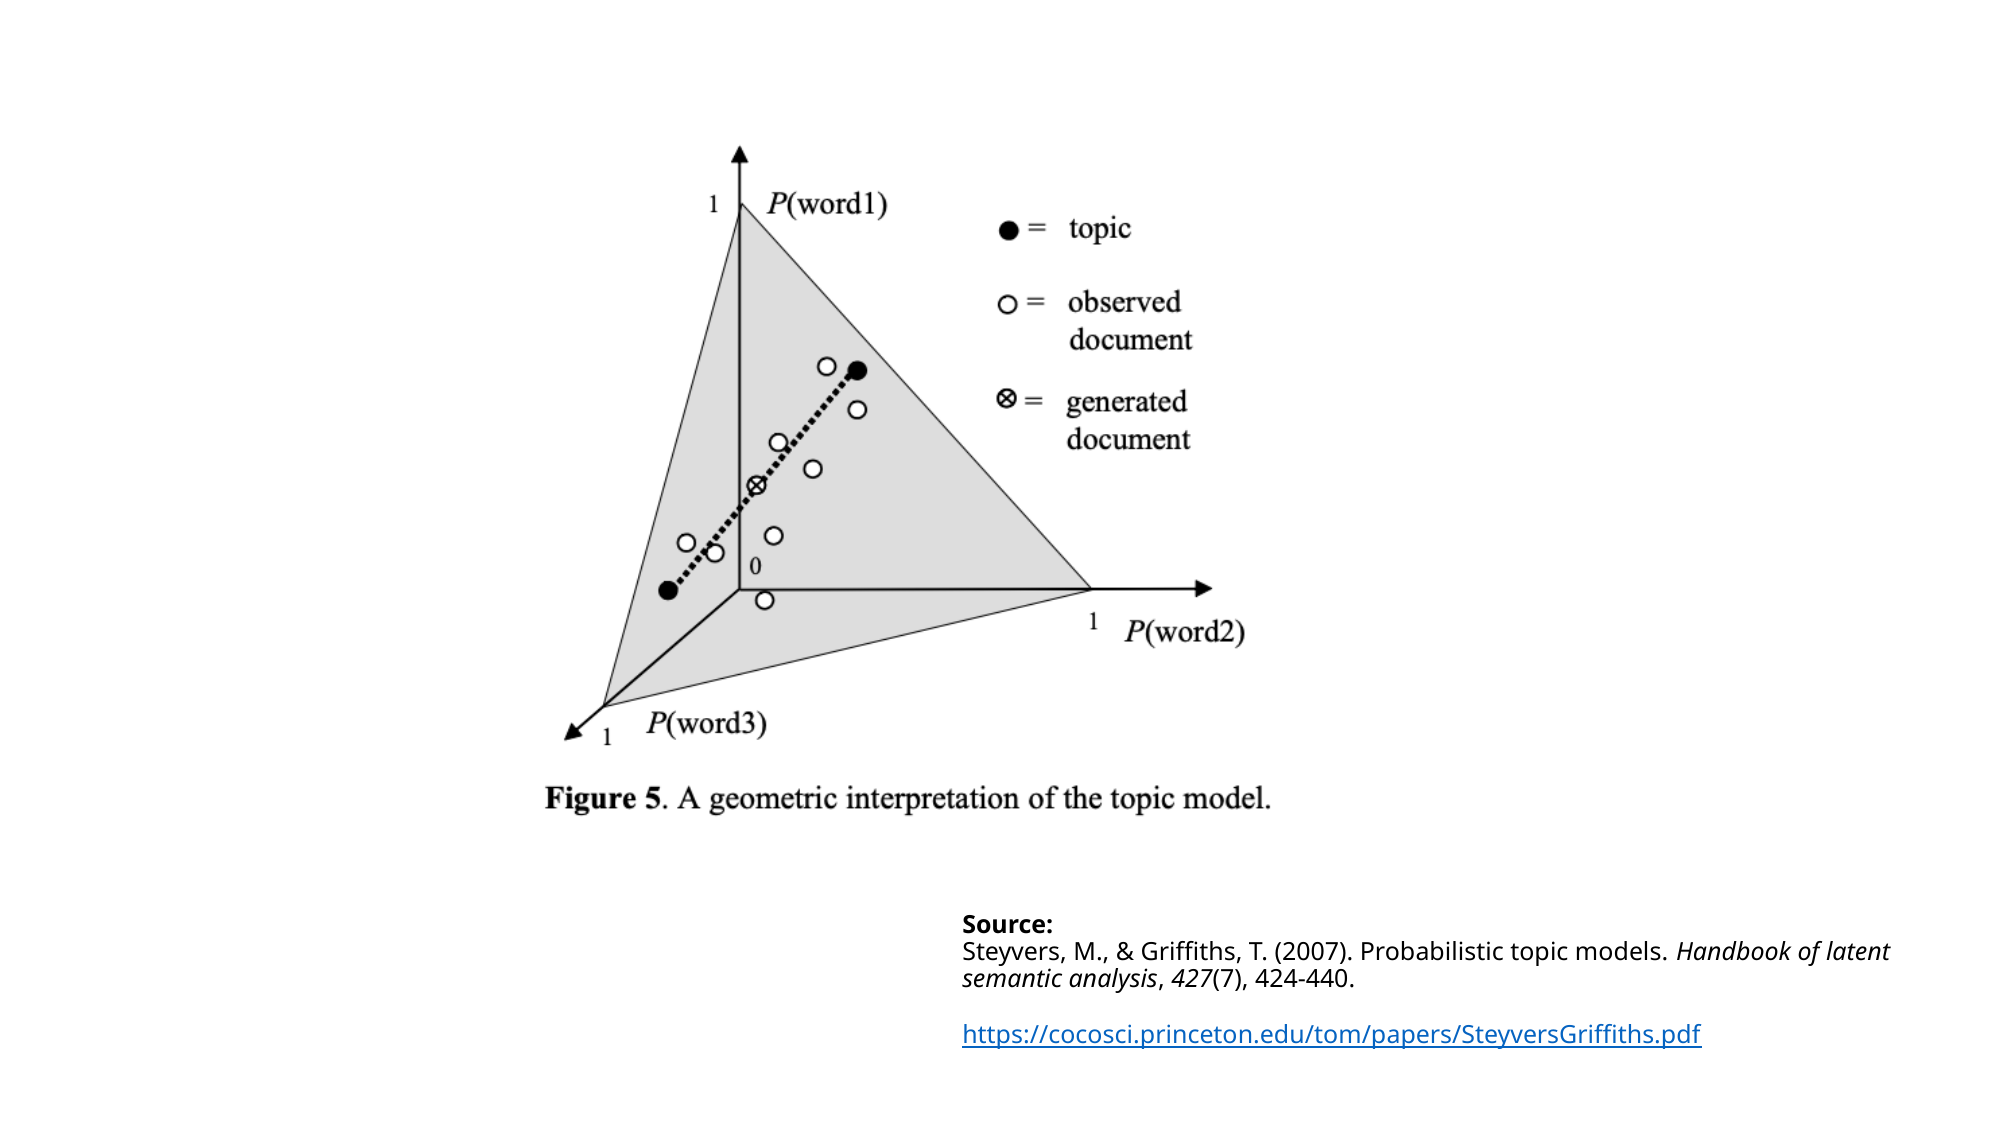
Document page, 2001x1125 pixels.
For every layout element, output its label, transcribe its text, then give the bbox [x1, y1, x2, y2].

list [408, 98, 1386, 857]
title Source: Steyvers, M., & Griffiths, T. (2007). Probabilistic topic models. Handbook of latent semantic analysis, 427(7), 424-440. https://cocosci.princeton.edu/tom/papers/SteyversGriffiths.pdf [947, 886, 1970, 1076]
